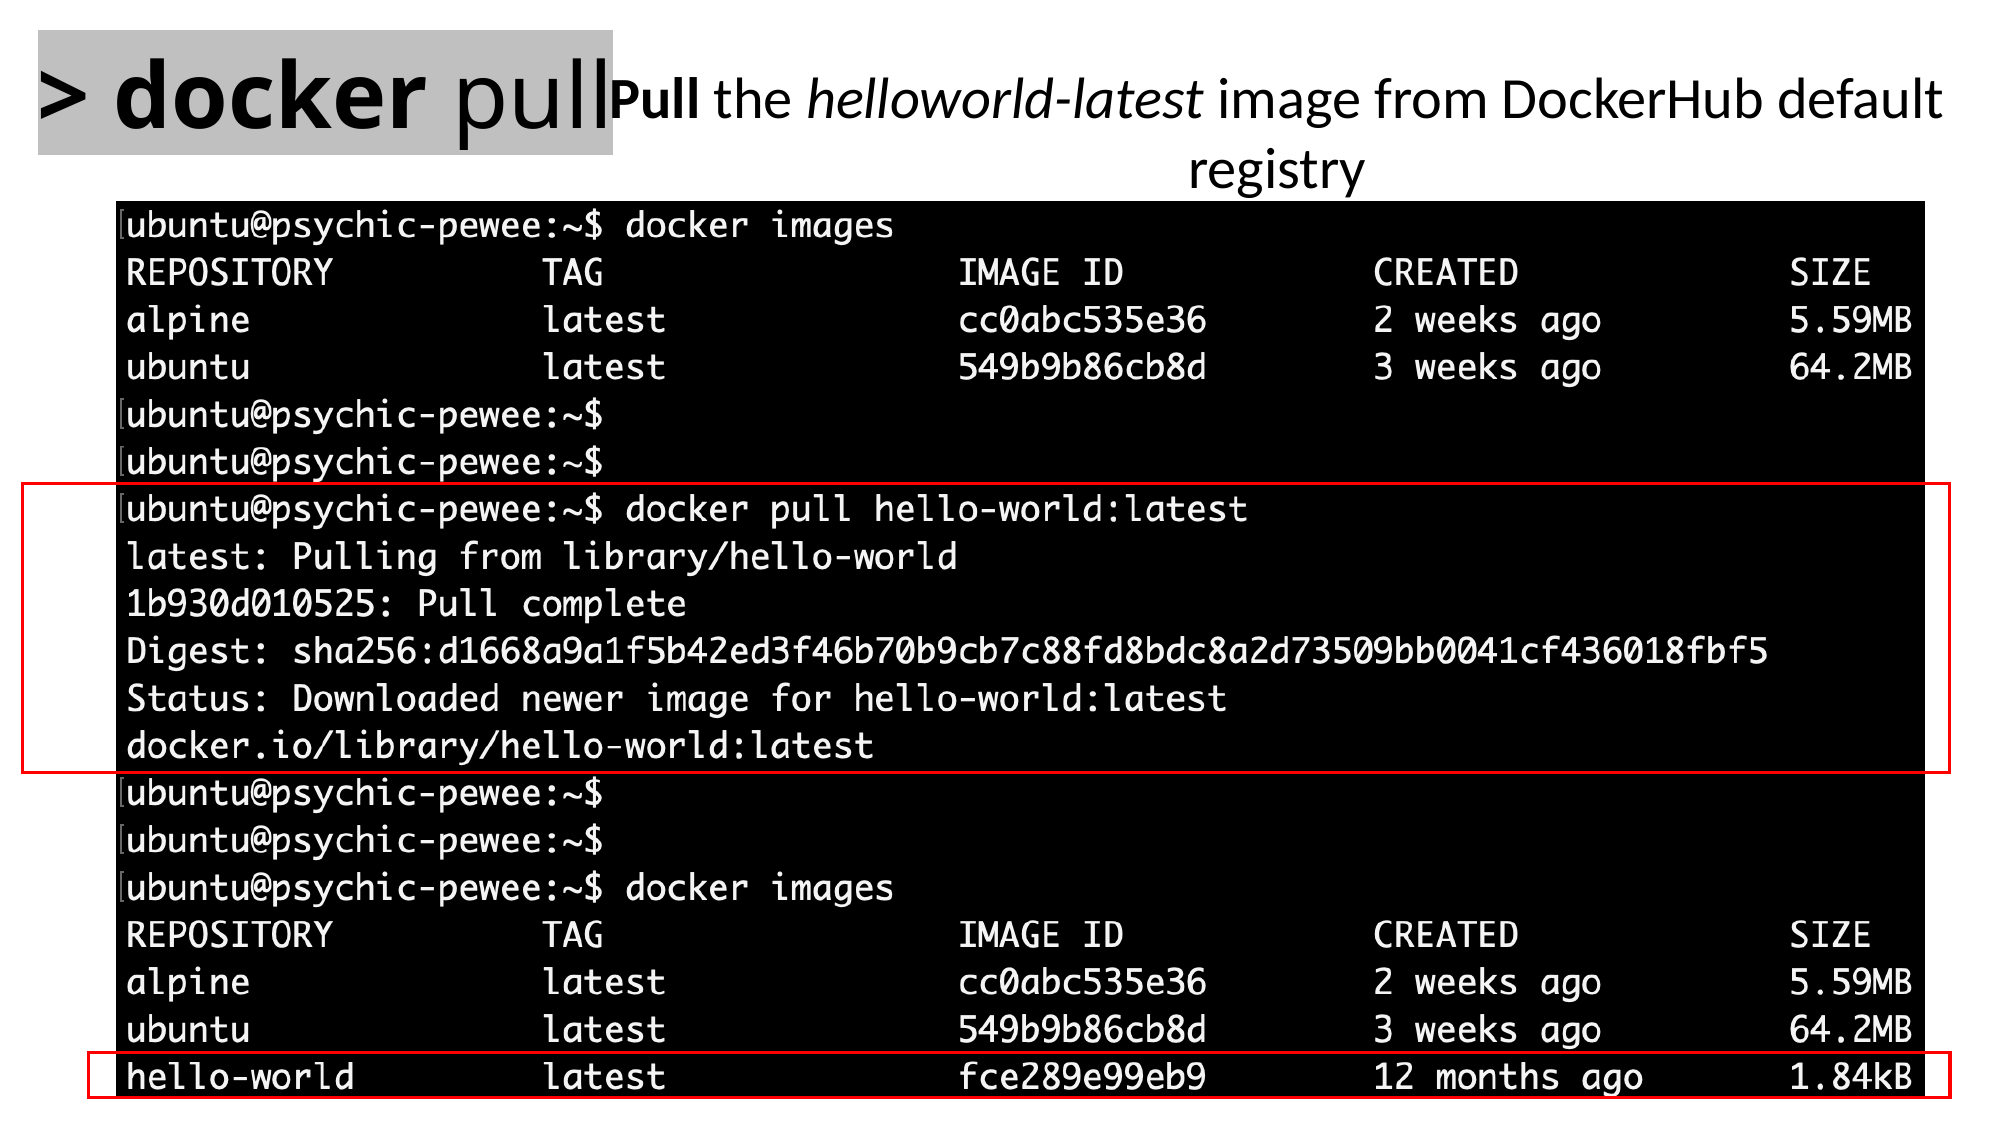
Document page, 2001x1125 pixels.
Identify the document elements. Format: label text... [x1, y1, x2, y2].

text_box Pull the helloworld-latest image from DockerHub default registry [554, 52, 2000, 208]
text_box [21, 482, 116, 773]
text_box [1925, 482, 1951, 773]
title > docker pull [22, 27, 1748, 170]
text_box [1925, 1052, 1951, 1098]
text_box [88, 1052, 116, 1098]
picture [116, 201, 1925, 1098]
